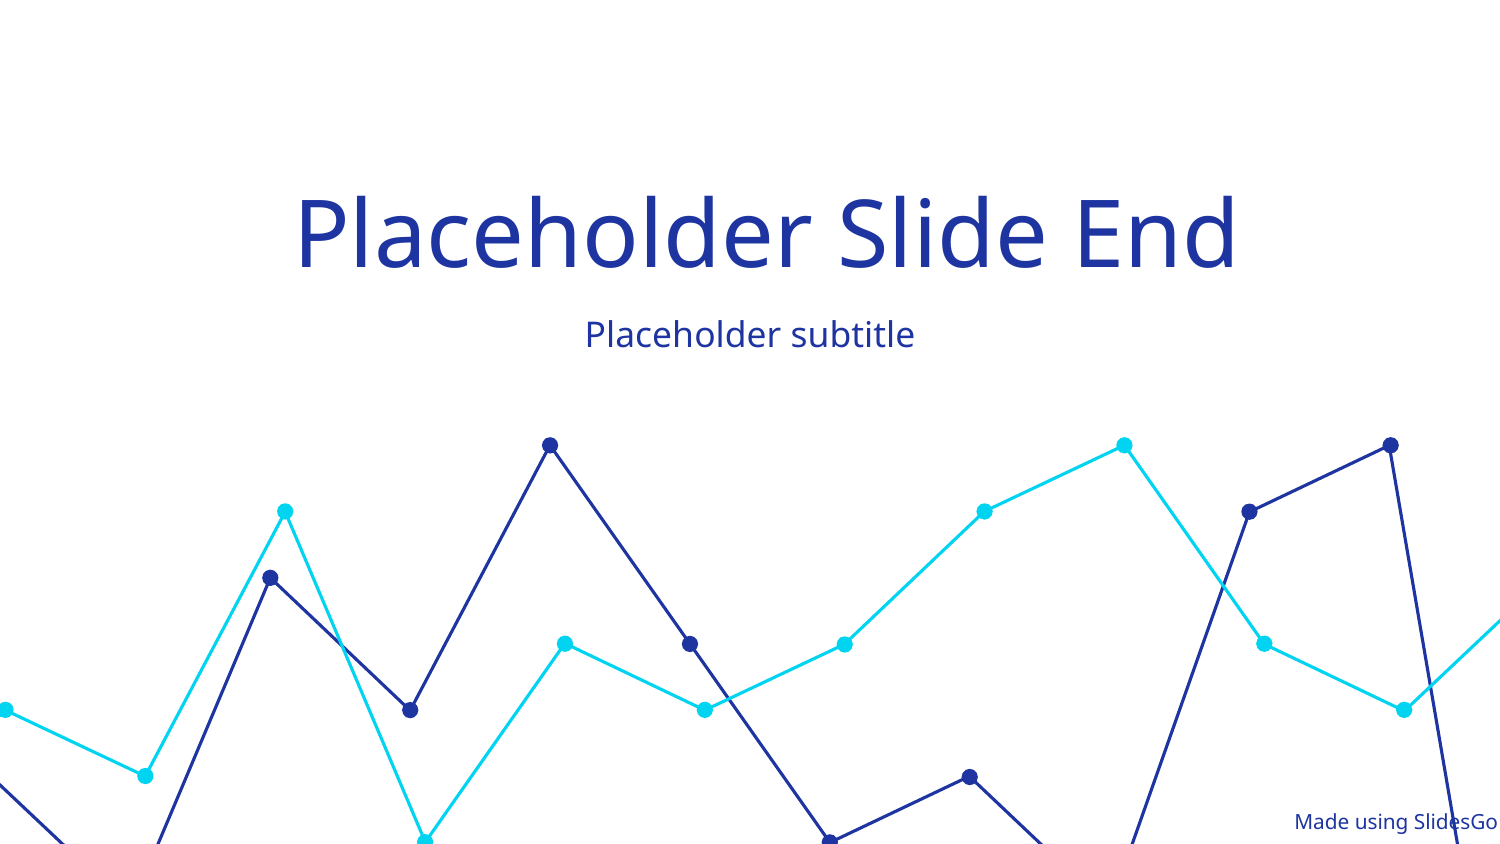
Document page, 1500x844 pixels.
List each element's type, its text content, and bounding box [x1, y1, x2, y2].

subtitle Placeholder subtitle [282, 303, 1218, 365]
title Placeholder Slide End [262, 155, 1273, 304]
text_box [0, 436, 1500, 844]
